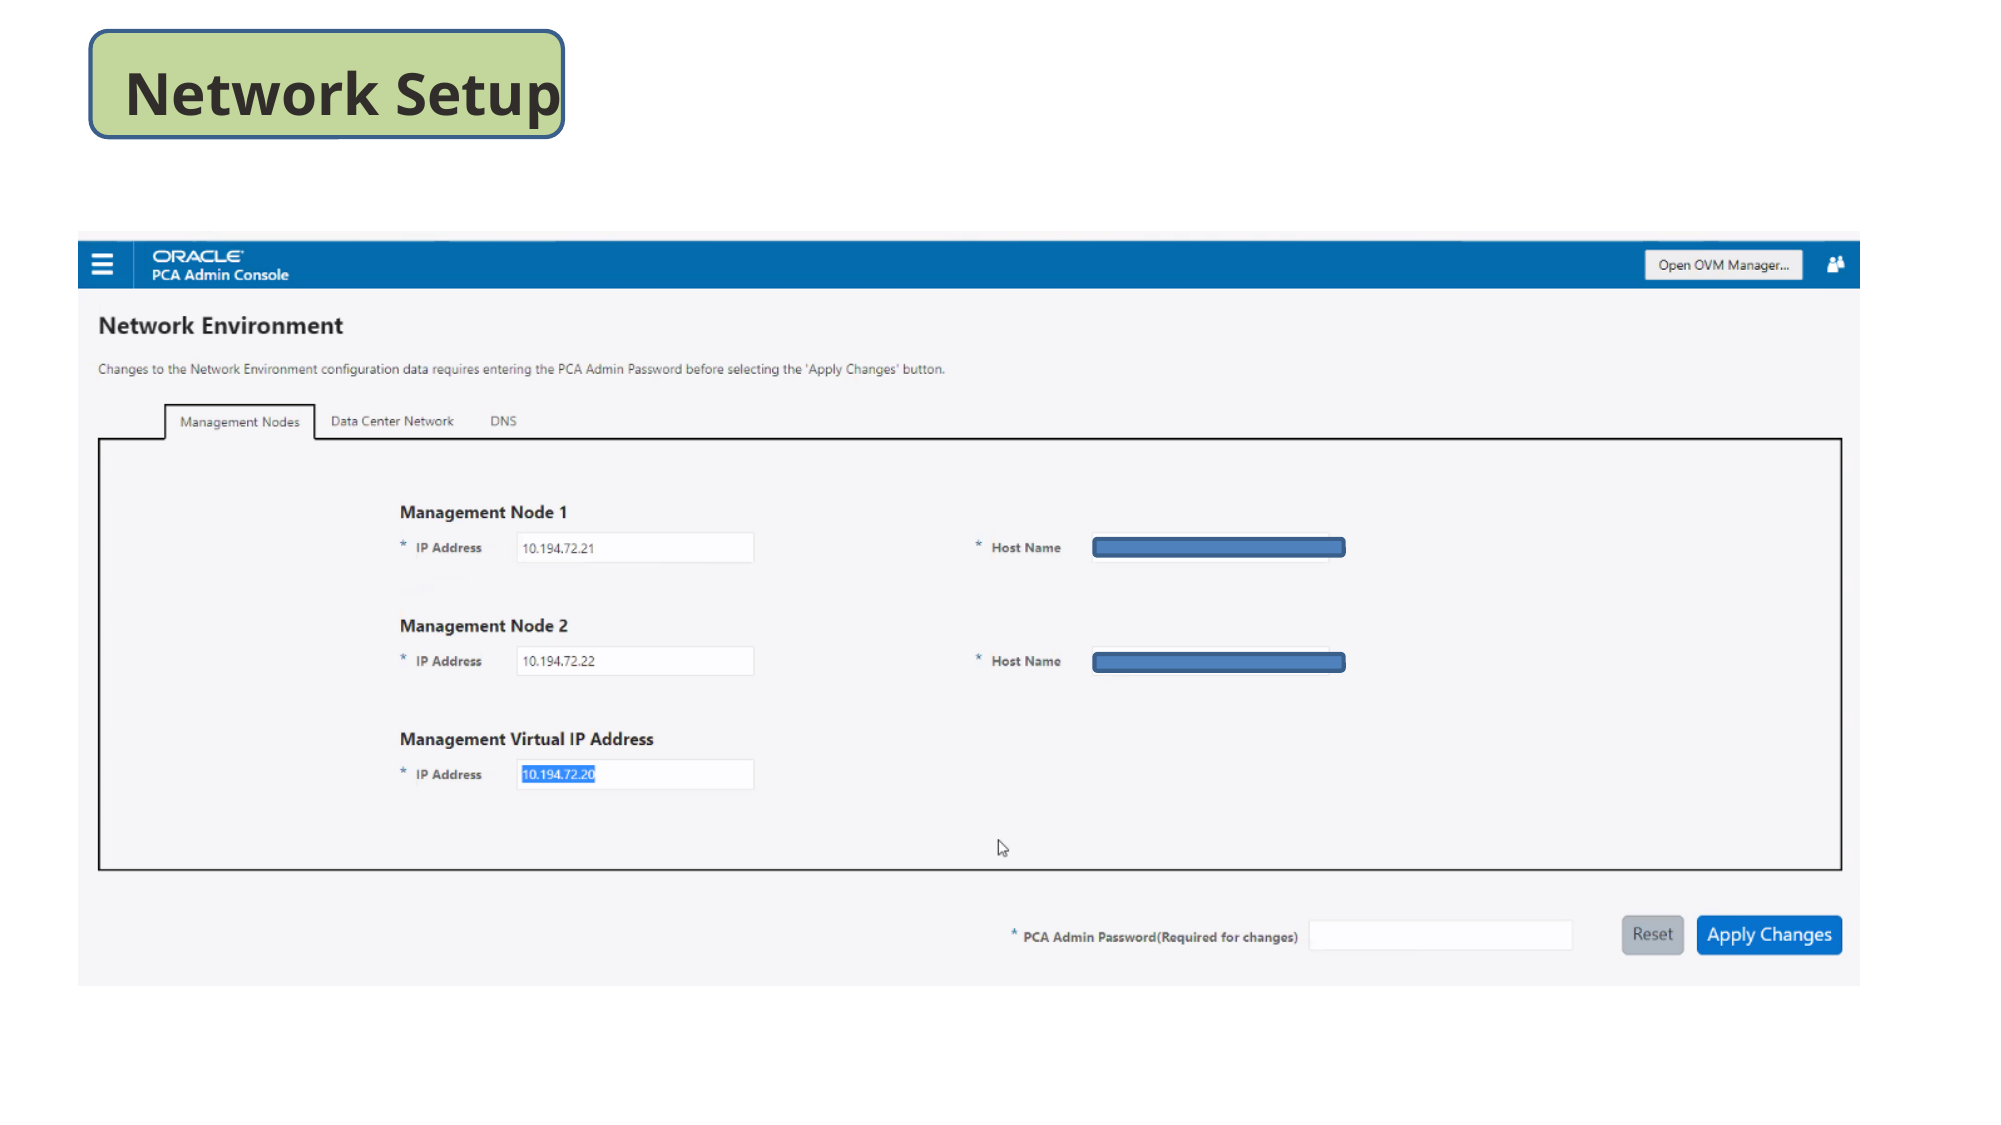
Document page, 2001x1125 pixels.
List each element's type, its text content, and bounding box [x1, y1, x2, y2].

text_box Network Setup [124, 50, 1365, 127]
picture [78, 231, 1860, 986]
text_box [88, 28, 566, 140]
